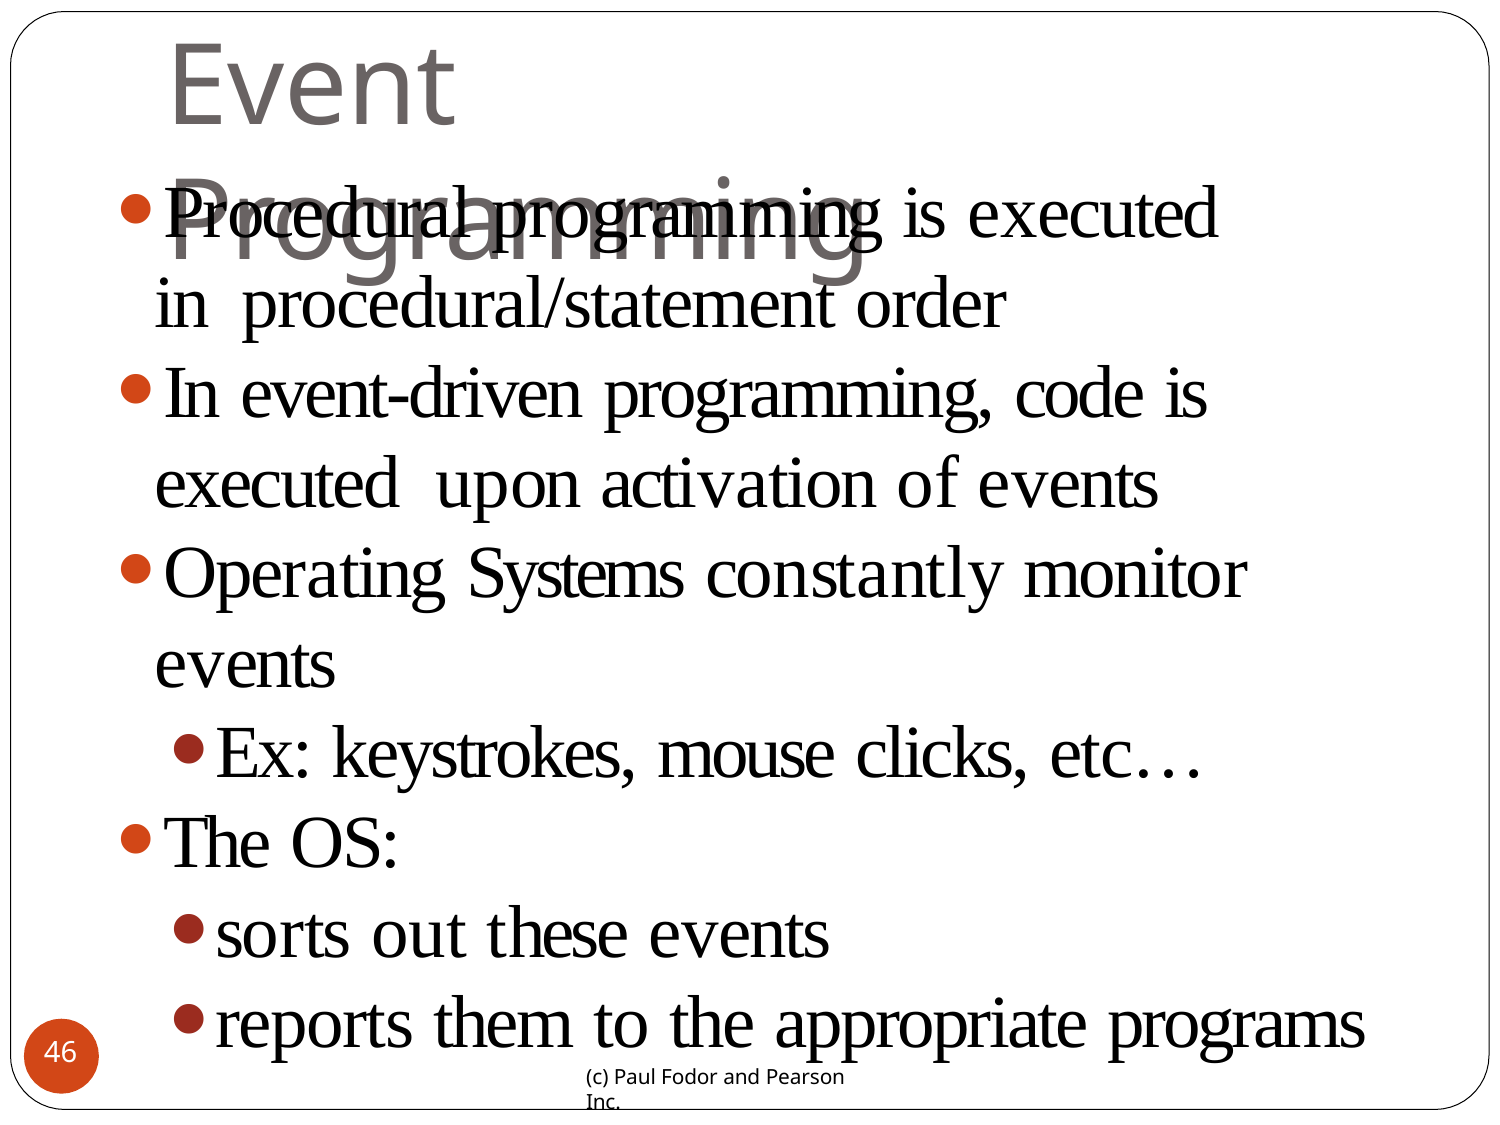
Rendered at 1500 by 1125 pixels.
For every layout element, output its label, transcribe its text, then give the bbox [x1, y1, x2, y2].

text_box 46 [37, 1038, 86, 1074]
text_box Procedural programming is executed in procedural/statement order In event-driven programming, code is executed upon activation of events Operating Systems constantly monitor events Ex: keystrokes, mouse clicks, etc… The OS: sorts out these events reports them to the appropriate programs [107, 160, 1439, 1063]
text_box [23, 1018, 99, 1094]
title Event Programming [162, 10, 1094, 160]
footer (c) Paul Fodor and Pearson Inc. [583, 1063, 882, 1125]
